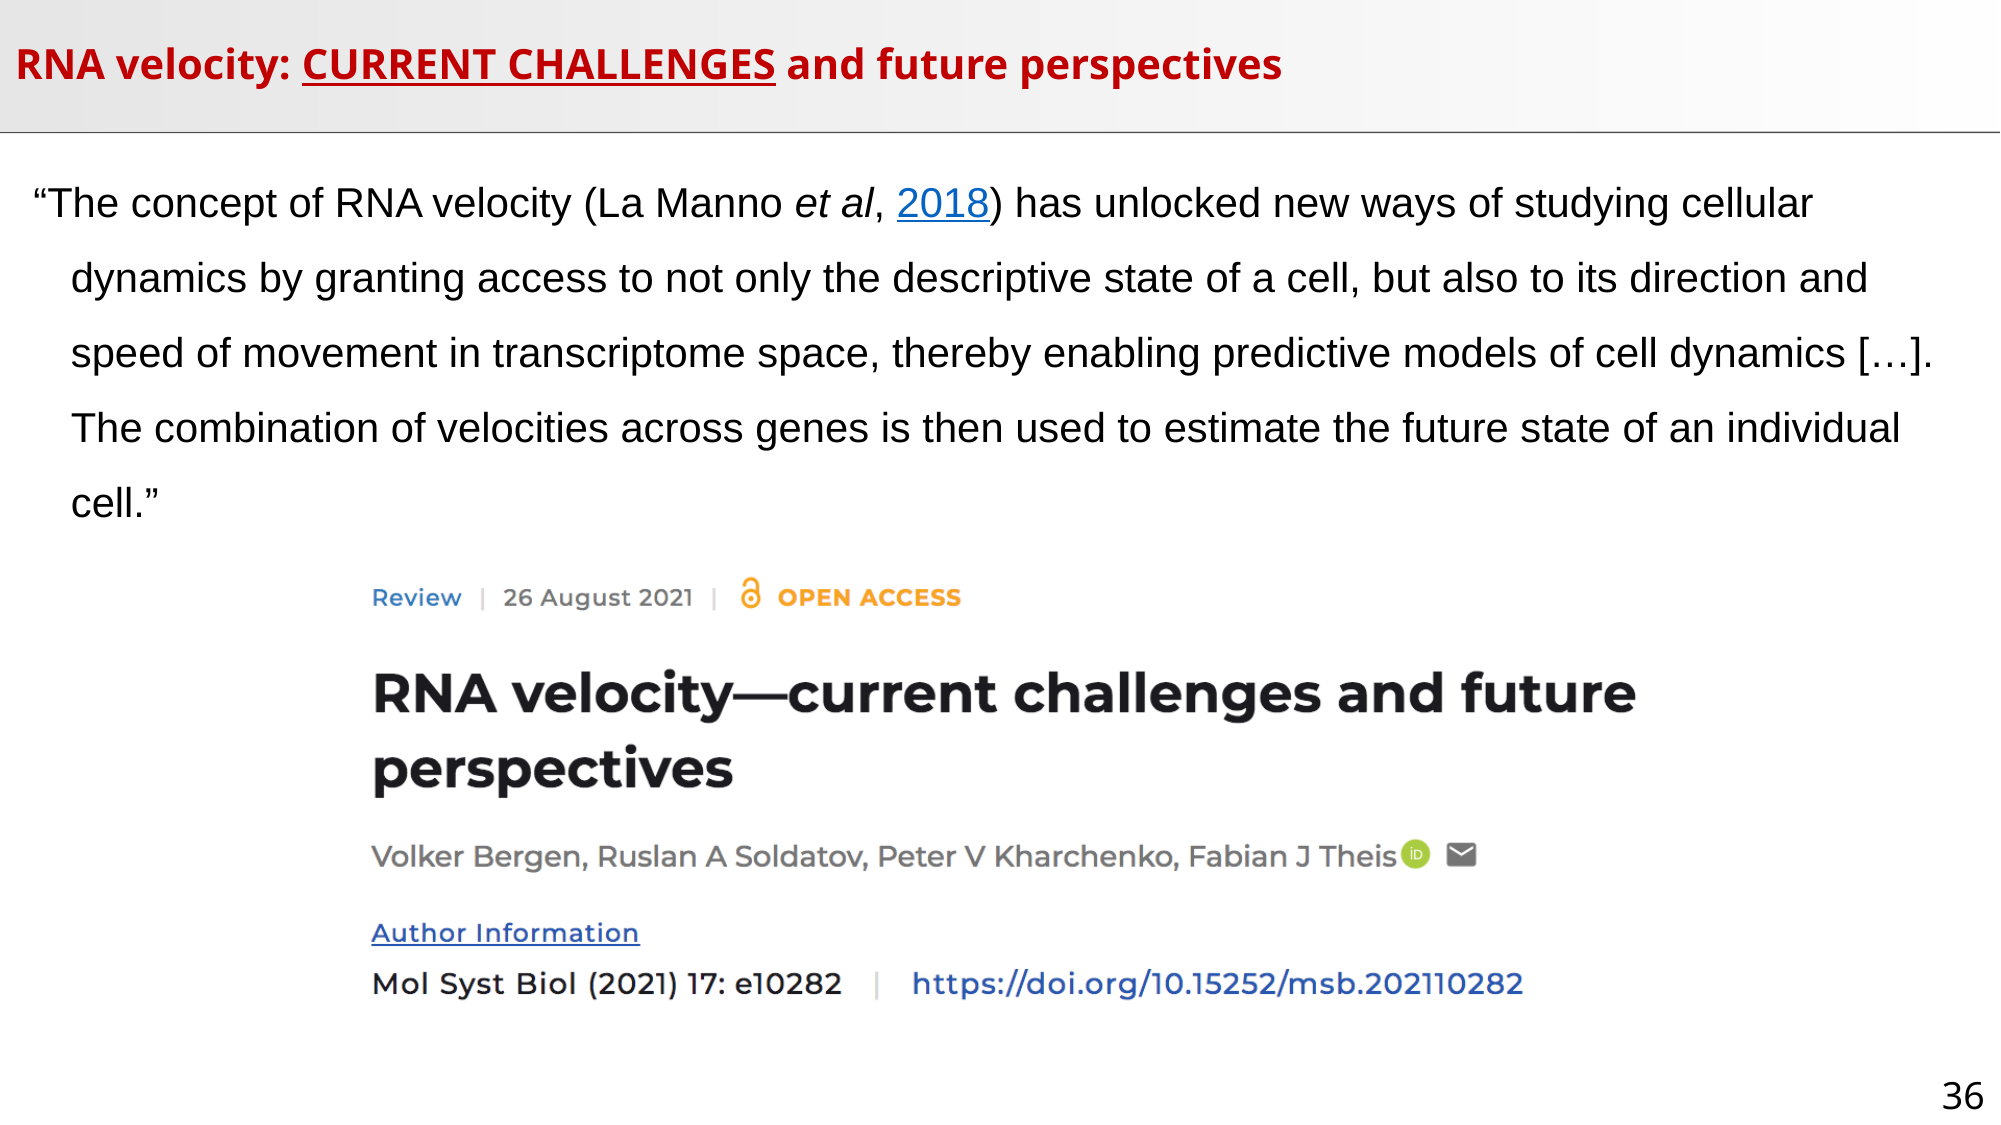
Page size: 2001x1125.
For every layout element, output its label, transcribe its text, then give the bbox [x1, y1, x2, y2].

list “The concept of RNA velocity (La Manno et al, 2018) has unlocked new ways of studying cellular dynamics by granting access to not only the descriptive state of a cell, but also to its direction and speed of movement in transcriptome space, thereby enabling predictive models of cell dynamics […]. The combination of velocities across genes is then used to estimate the future state of an individual cell.” [18, 143, 1975, 1049]
text_box 36 [1549, 1067, 2000, 1125]
title RNA velocity: CURRENT CHALLENGES and future perspectives [0, 0, 2000, 132]
picture [336, 562, 1658, 1040]
